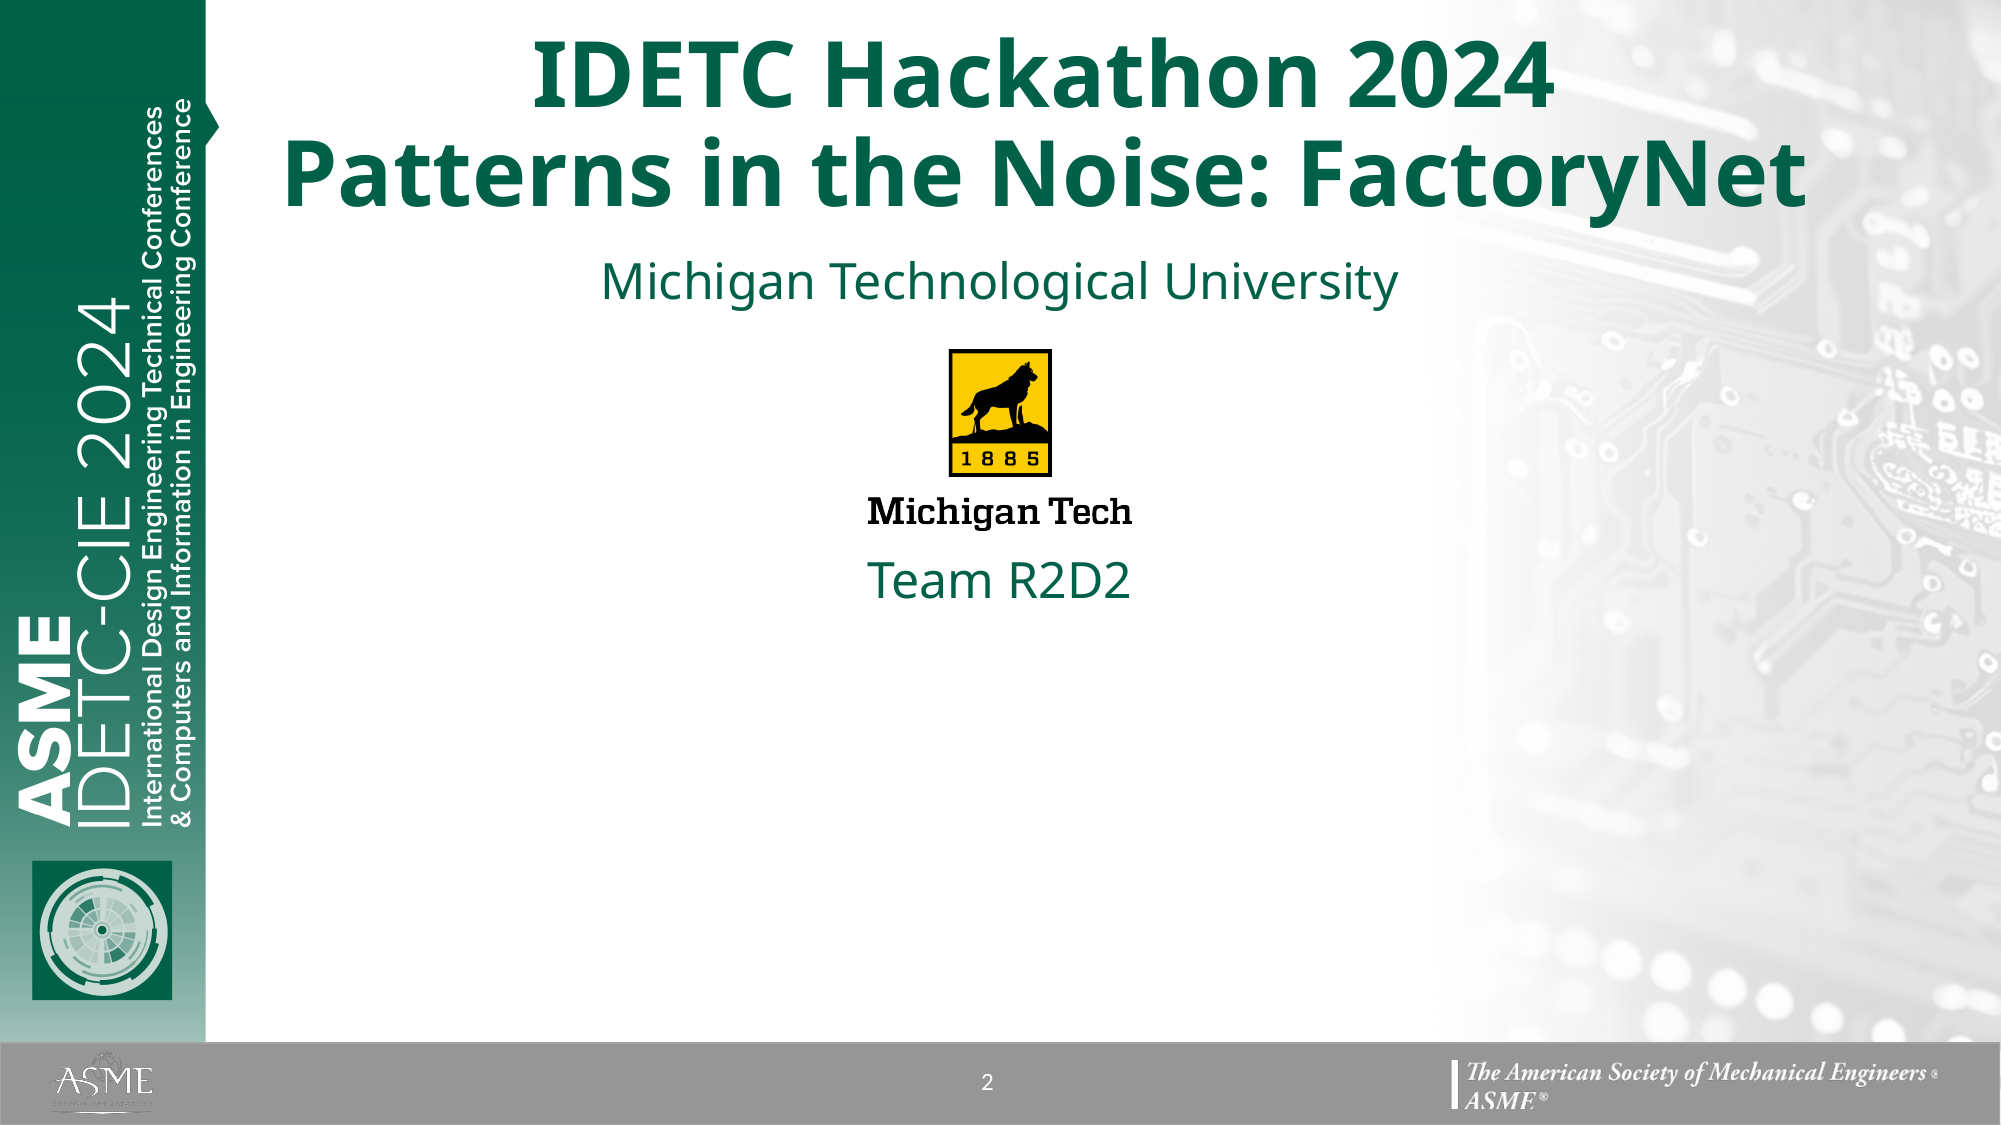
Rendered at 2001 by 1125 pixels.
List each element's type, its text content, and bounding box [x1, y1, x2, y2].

picture [868, 349, 1132, 531]
picture [0, 0, 233, 1042]
subtitle Michigan Technological University Team R2D2 [249, 248, 1750, 840]
picture [49, 1052, 153, 1114]
title IDETC Hackathon 2024 Patterns in the Noise: FactoryNet [227, 18, 1863, 237]
